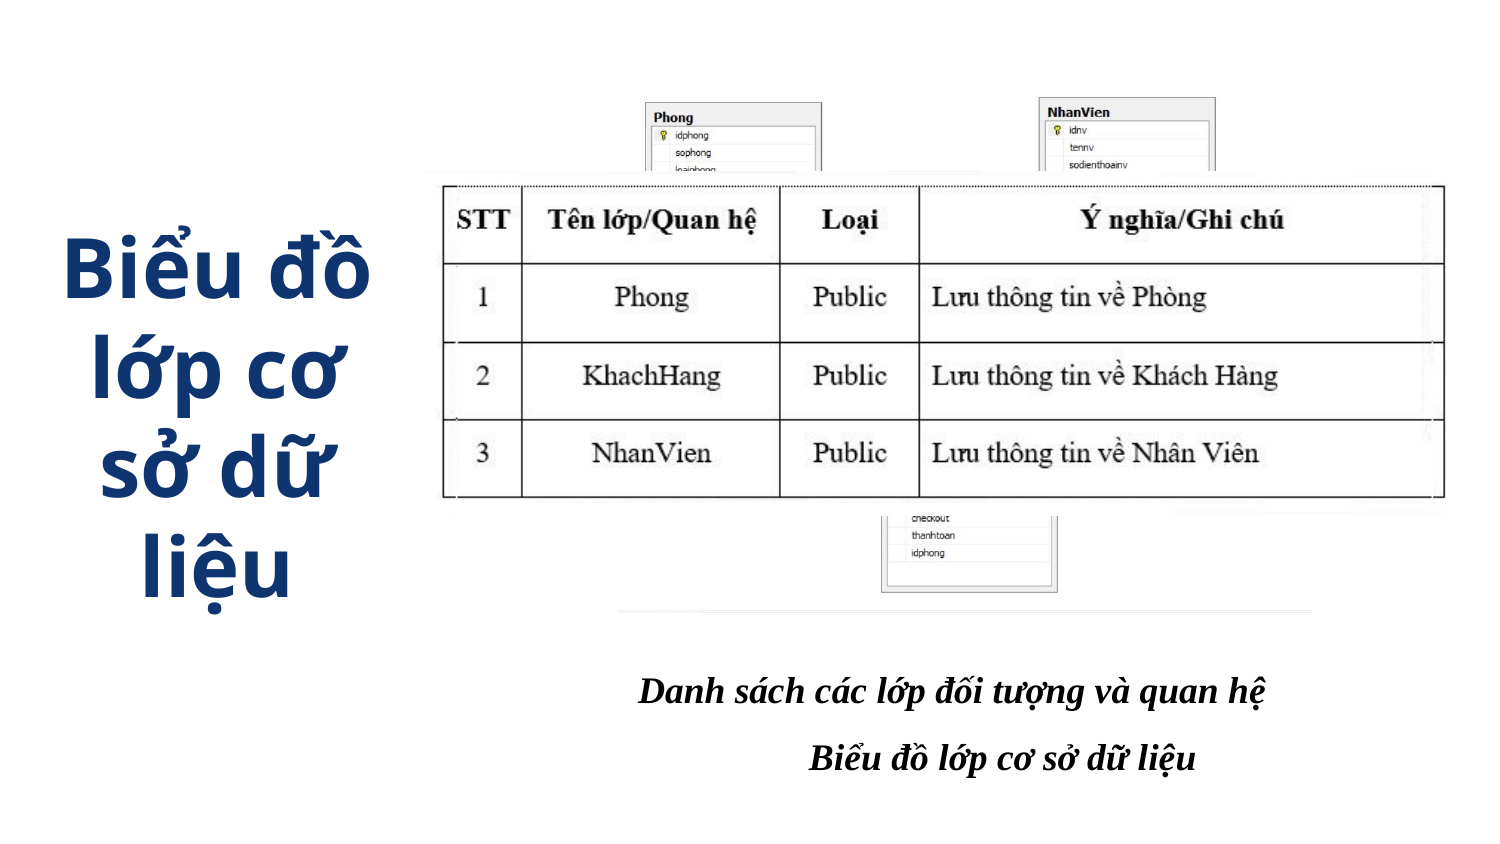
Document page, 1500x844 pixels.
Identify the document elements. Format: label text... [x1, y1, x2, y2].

text_box Biểu đồ lớp cơ sở dữ liệu [43, 207, 391, 622]
text_box Danh sách các lớp đối tượng và quan hệ [623, 659, 1282, 719]
picture [425, 73, 1460, 614]
text_box Biểu đồ lớp cơ sở dữ liệu [794, 725, 1212, 786]
